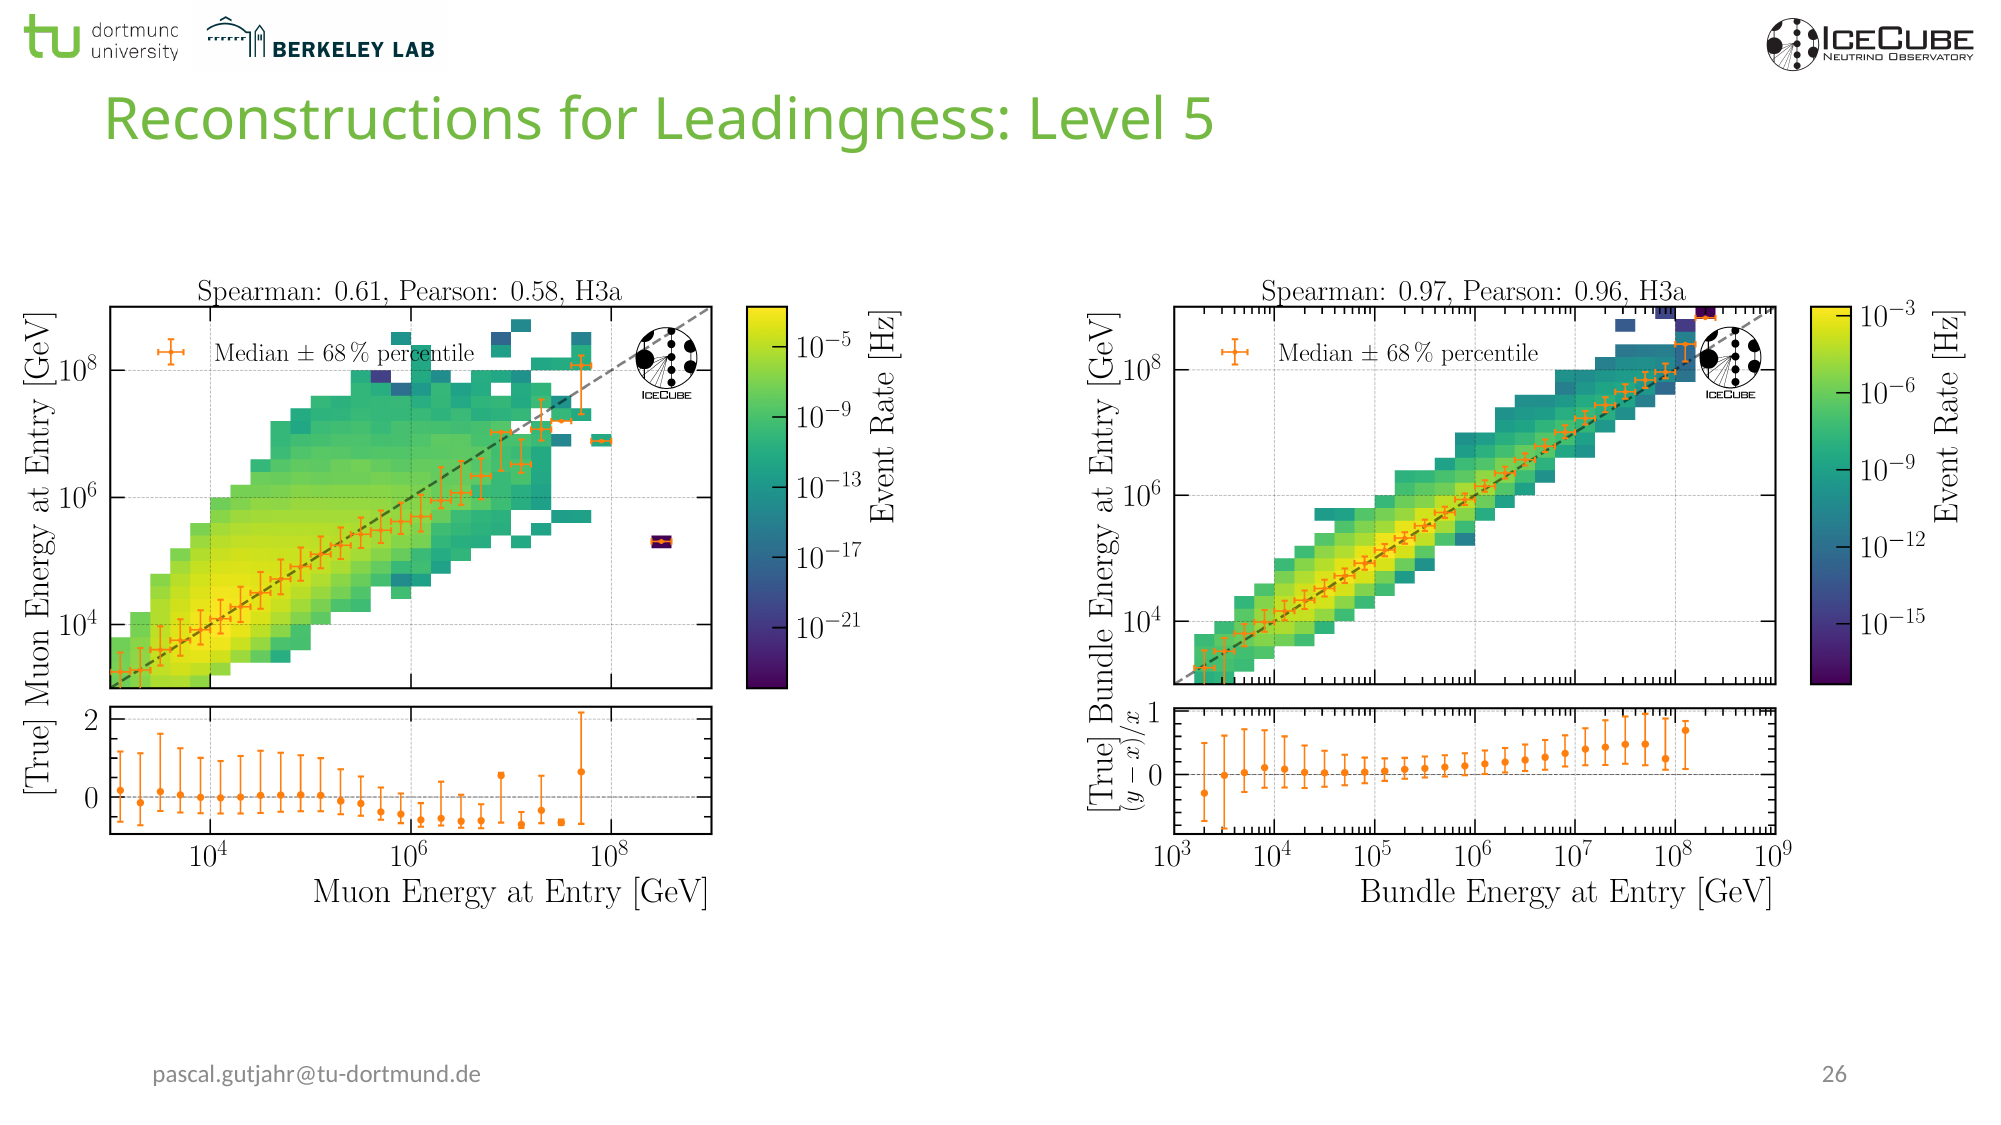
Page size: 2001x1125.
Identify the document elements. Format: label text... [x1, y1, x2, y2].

slide_number pascal.gutjahr@tu-dortmund.de [137, 1042, 588, 1103]
slide_number 26 [1412, 1042, 1863, 1103]
picture [1064, 257, 1988, 933]
title Reconstructions for Leadingness: Level 5 [88, 59, 1977, 182]
picture [192, 1, 449, 59]
picture [0, 257, 924, 933]
